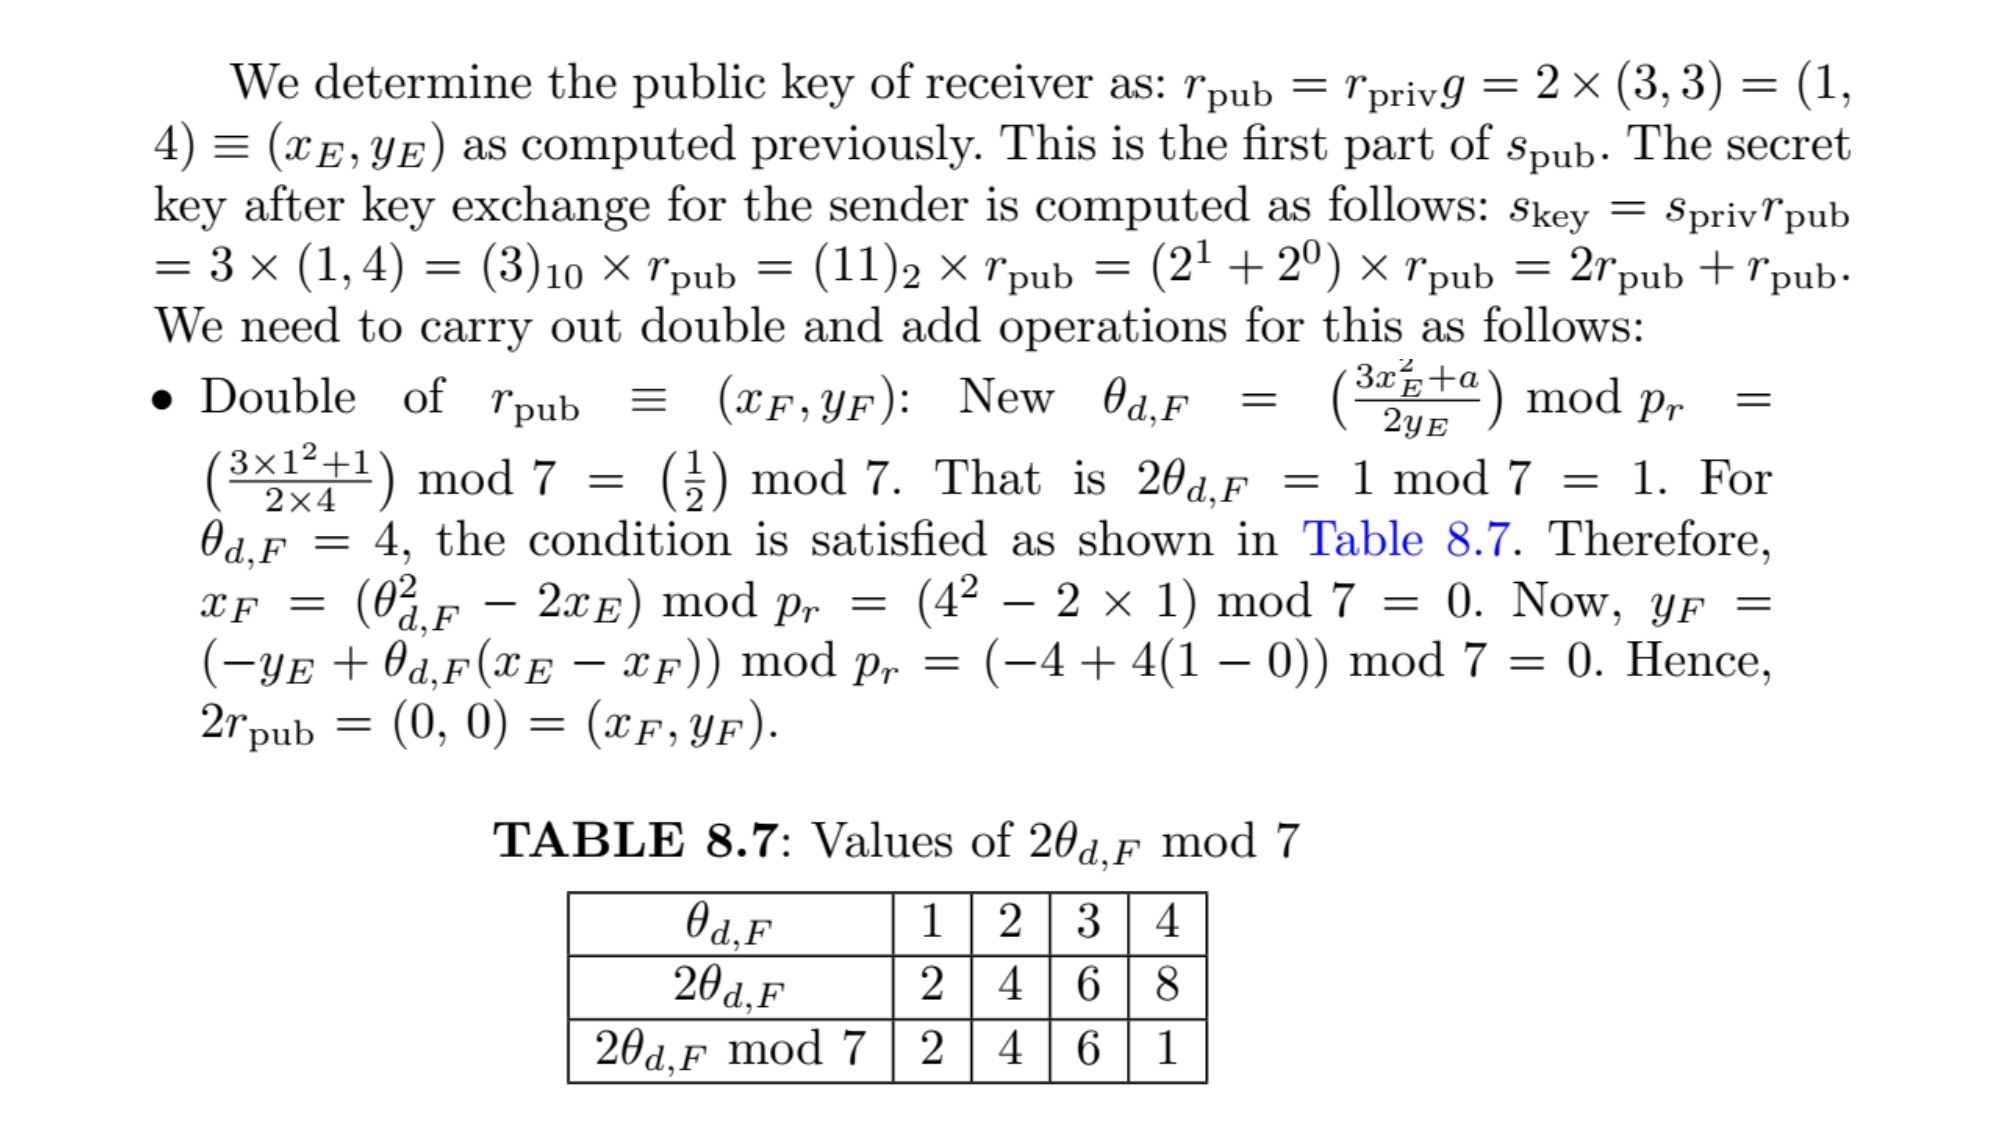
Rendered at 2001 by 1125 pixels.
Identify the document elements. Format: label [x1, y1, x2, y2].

picture [148, 59, 1882, 359]
list [137, 350, 1782, 767]
picture [470, 791, 1317, 1105]
